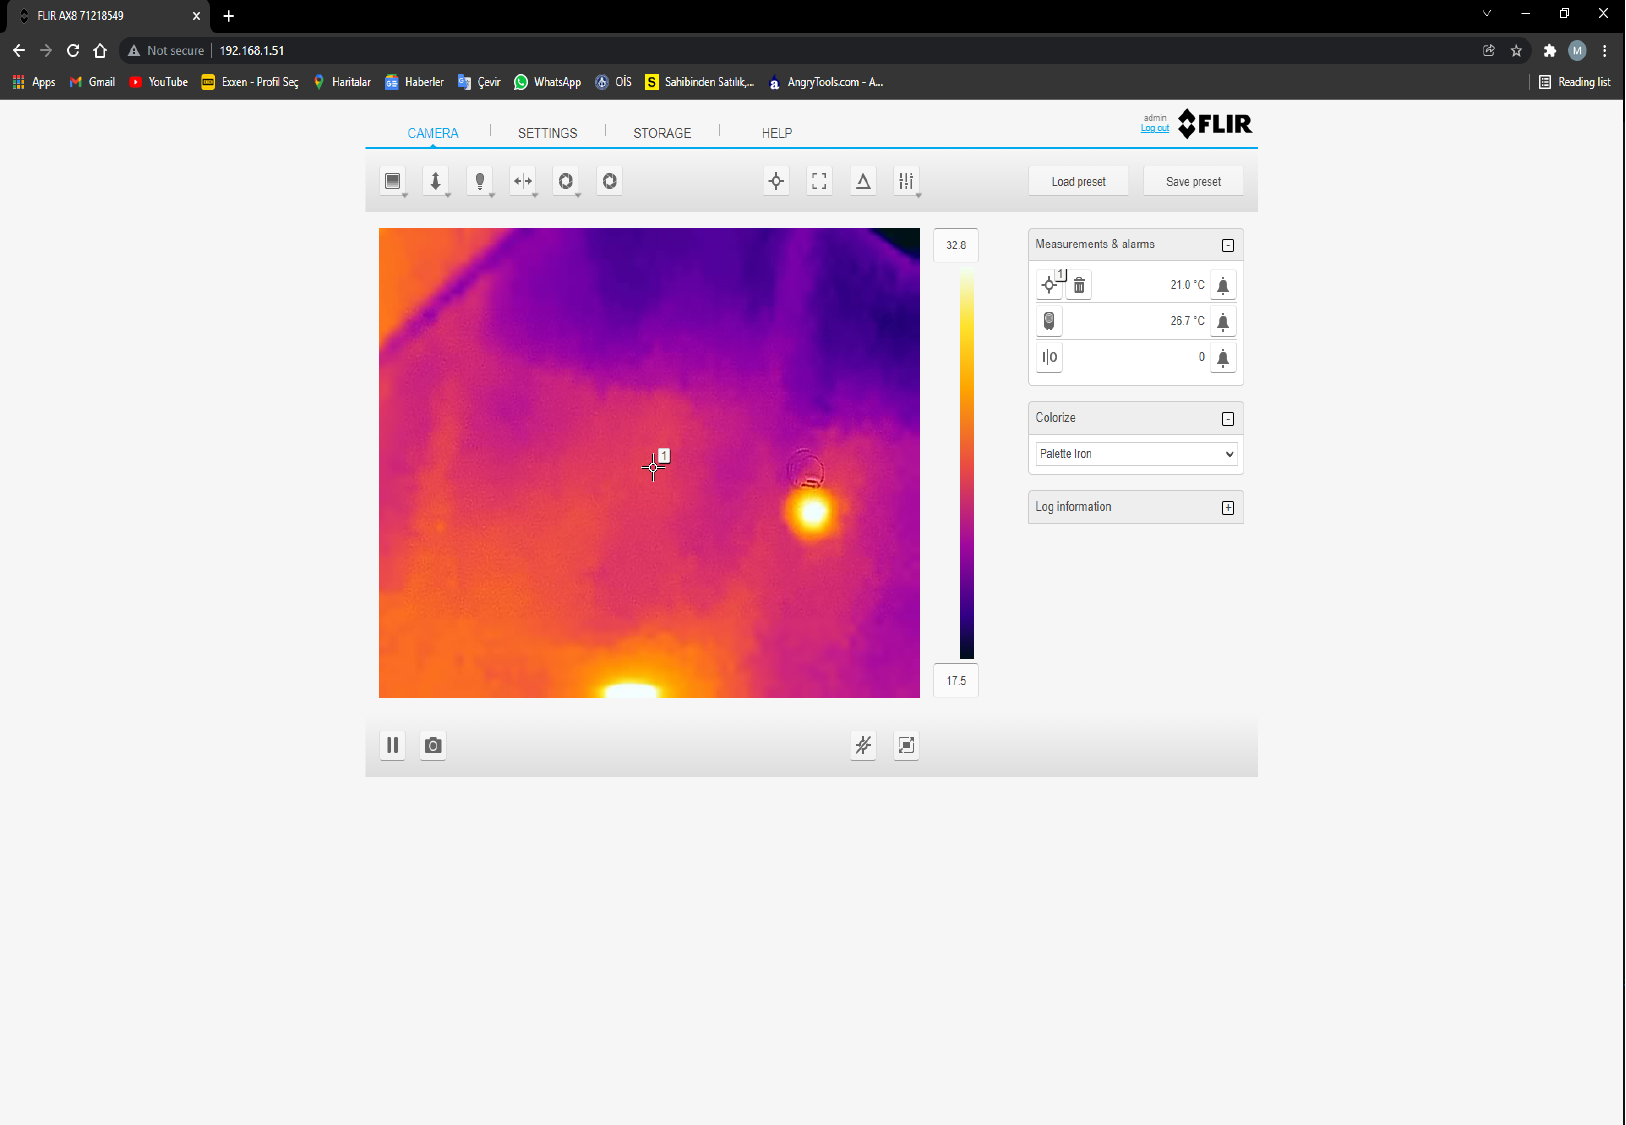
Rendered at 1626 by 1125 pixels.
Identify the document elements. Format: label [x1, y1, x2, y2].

list [0, 0, 1625, 1125]
